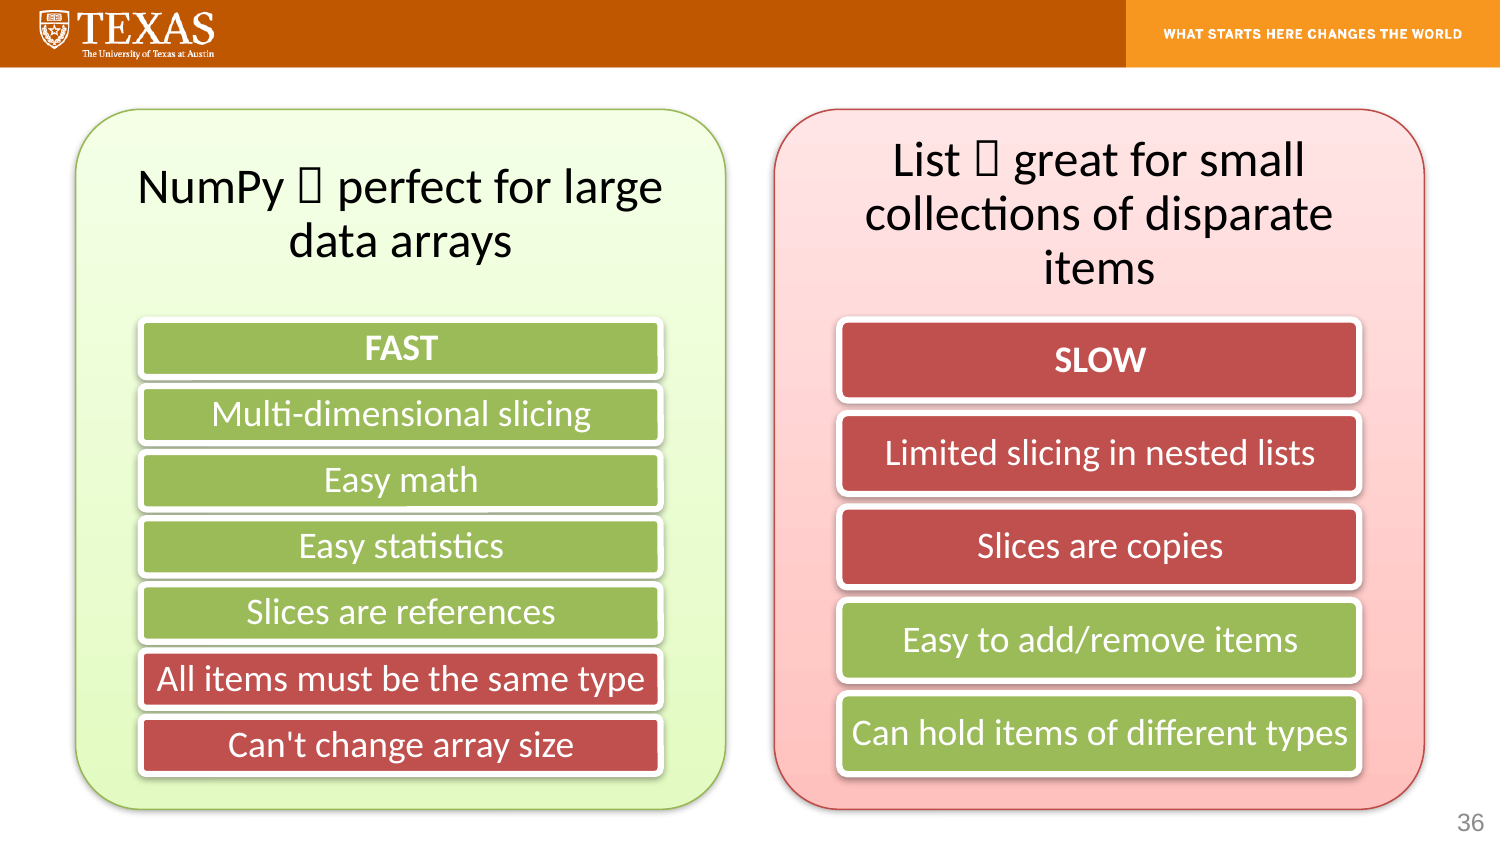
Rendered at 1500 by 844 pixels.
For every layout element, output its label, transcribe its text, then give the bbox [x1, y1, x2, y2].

picture [0, 0, 1500, 844]
slide_number 36 [1162, 798, 1500, 844]
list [74, 109, 1426, 810]
